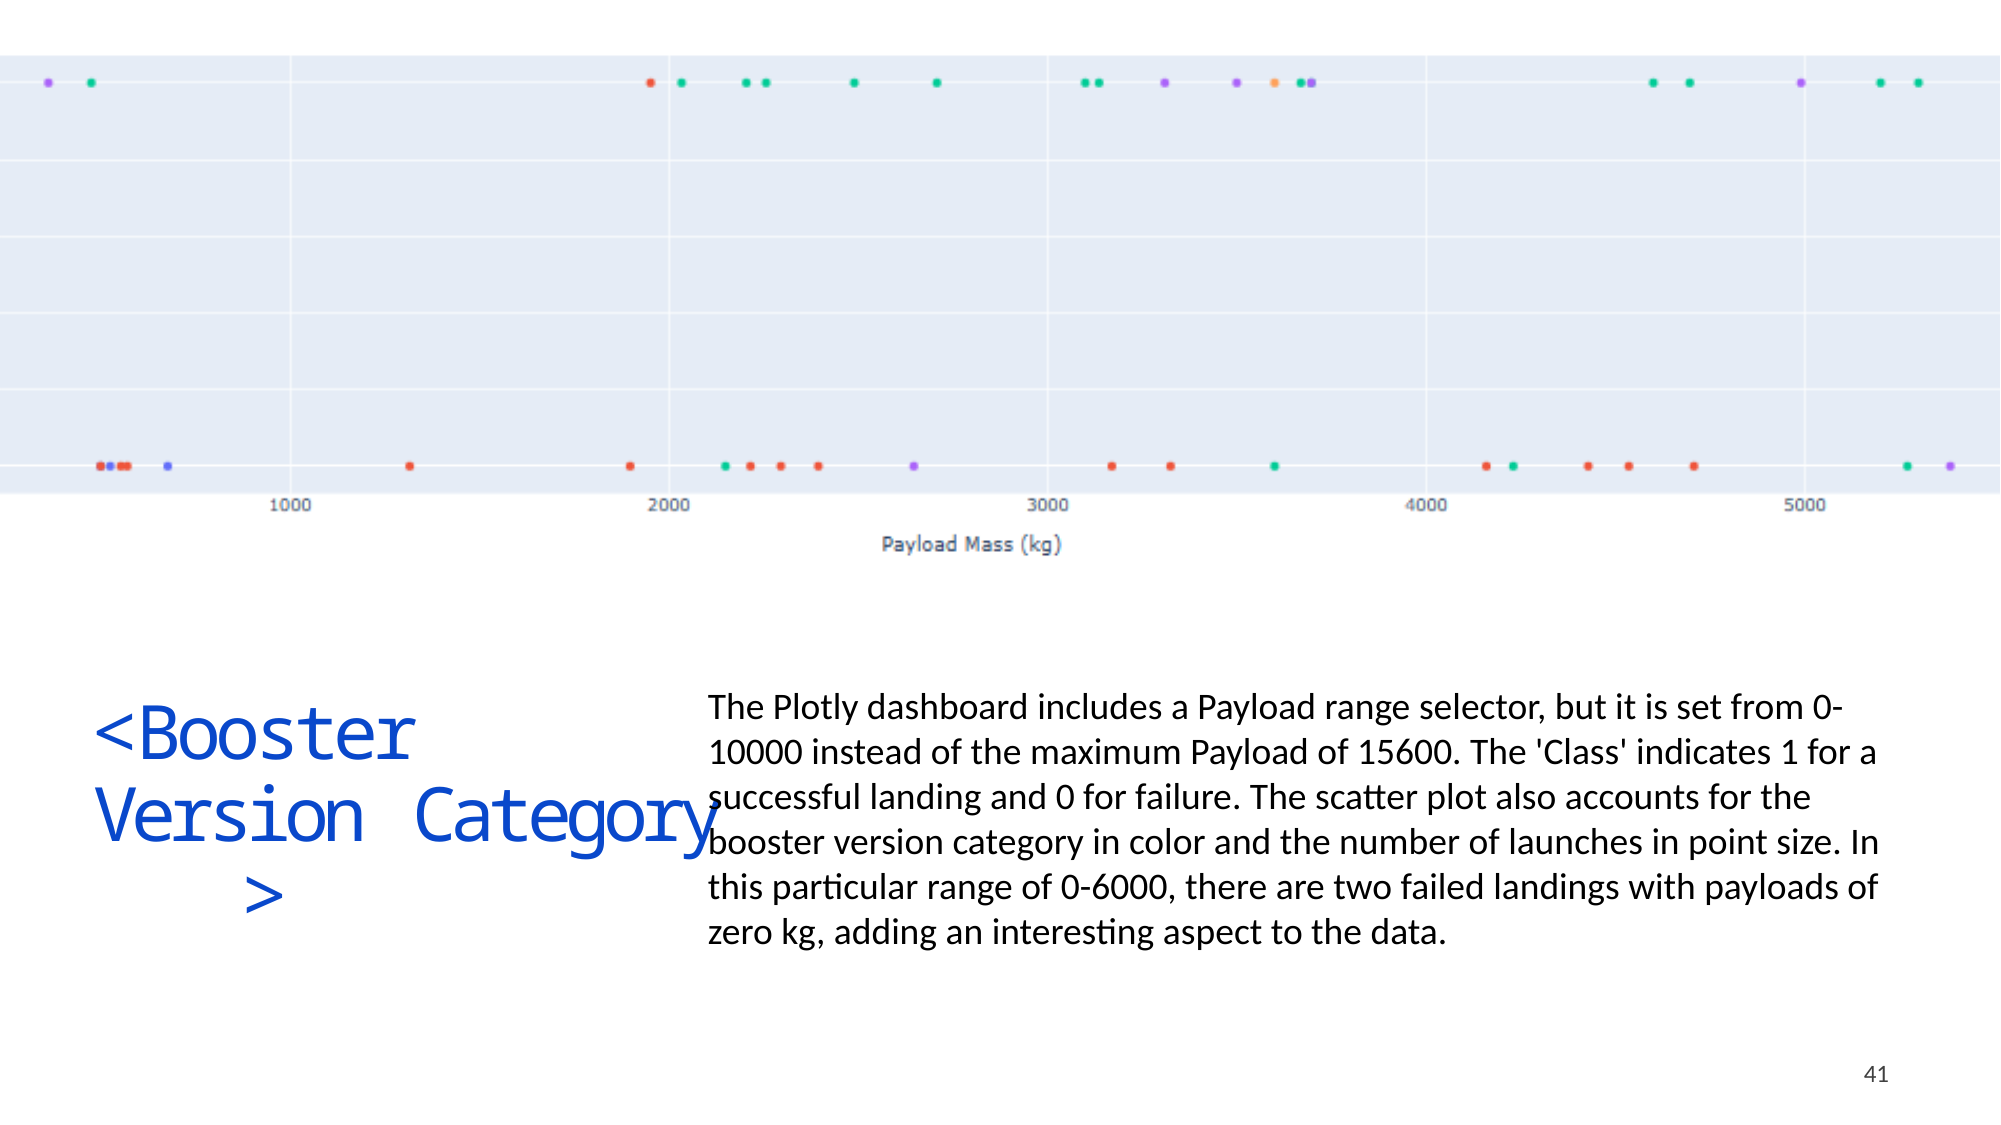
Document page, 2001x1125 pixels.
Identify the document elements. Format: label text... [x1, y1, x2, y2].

slide_number 41 [1454, 1042, 1905, 1103]
list The Plotly dashboard includes a Payload range selector, but it is set from 0-10000 instead of the maximum Payload of 15600. The 'Class' indicates 1 for a successful landing and 0 for failure. The scatter plot also accounts for the booster version category in color and the number of launches in point size. In this particular range of 0-6000, there are two failed landings with payloads of zero kg, adding an interesting aspect to the data. [692, 615, 1921, 1018]
picture [0, 0, 2000, 609]
text_box <Booster Version Category > [78, 615, 692, 1018]
